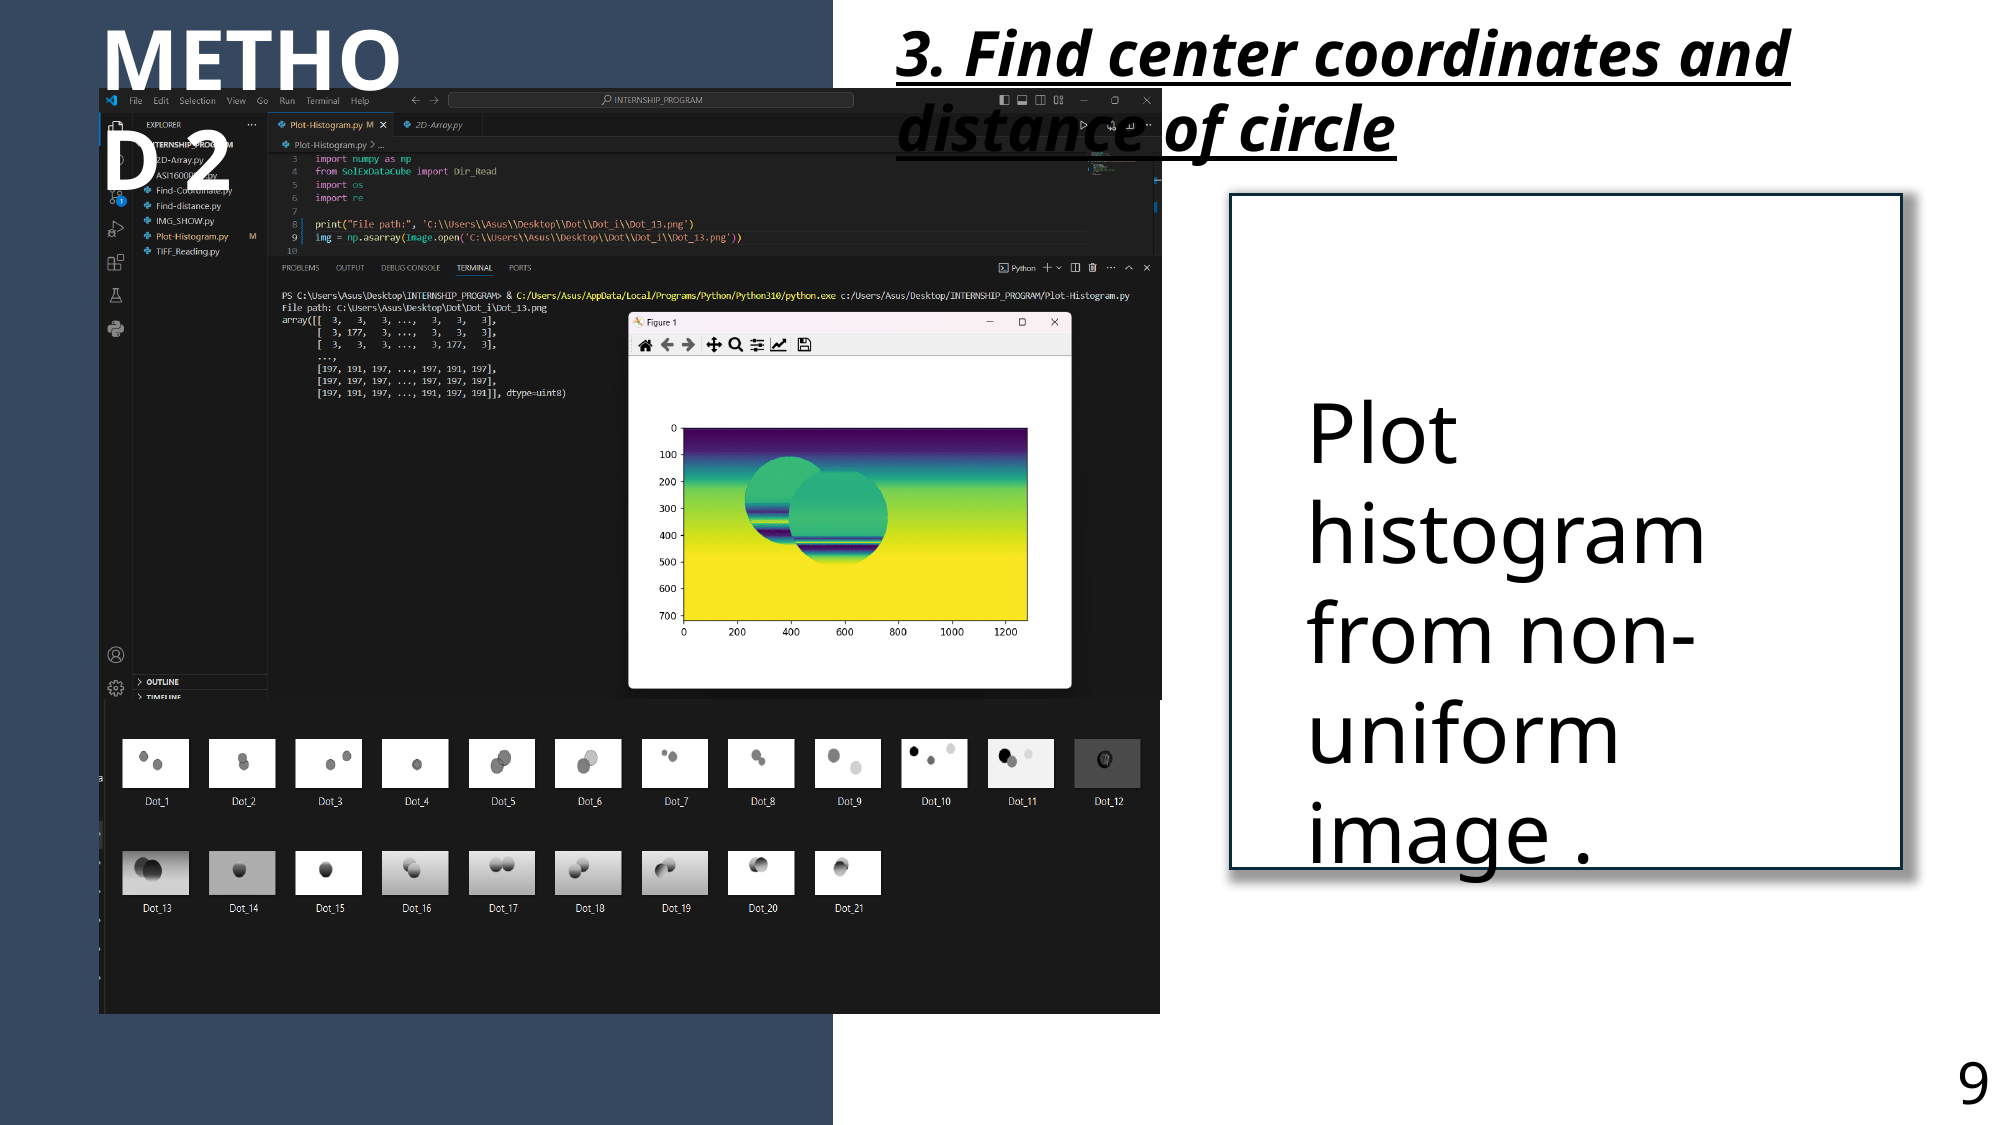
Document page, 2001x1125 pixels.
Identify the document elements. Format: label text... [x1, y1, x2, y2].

text_box [0, 0, 833, 1125]
text_box 3. Find center coordinates and distance of circle [881, 6, 2000, 172]
text_box 9 [1942, 1039, 2000, 1124]
text_box [1229, 193, 1903, 870]
picture [99, 87, 1162, 1015]
text_box METHOD 2 [86, 0, 471, 215]
text_box Plot histogram from non-uniform image . [1292, 372, 1840, 888]
